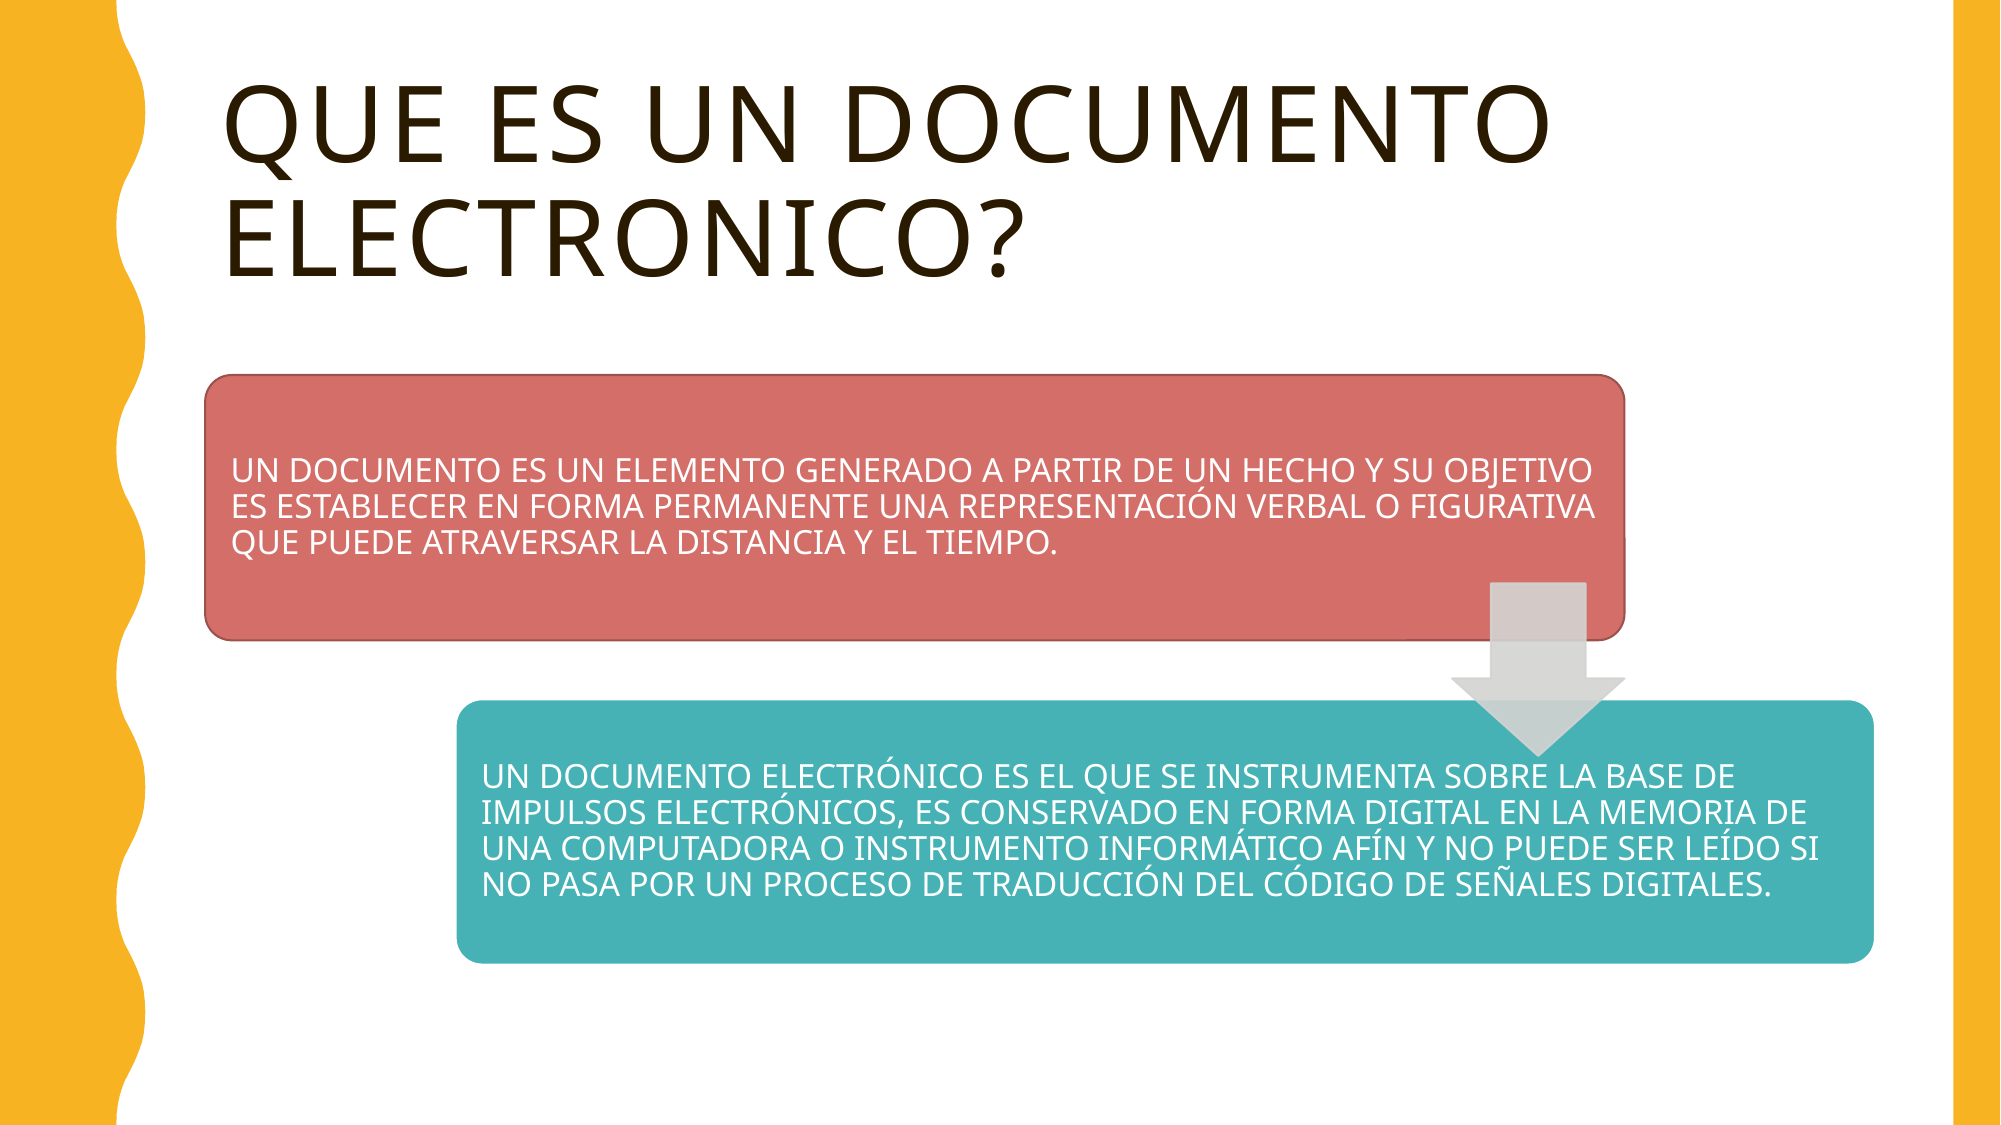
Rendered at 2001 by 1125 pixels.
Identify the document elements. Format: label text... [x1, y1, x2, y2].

text_box [1952, 0, 2000, 1125]
text_box [117, 0, 1952, 1125]
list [205, 374, 1875, 965]
title QUE ES UN DOCUMENTO ELECTRONICO? [205, 62, 1875, 308]
text_box [0, 0, 146, 1125]
